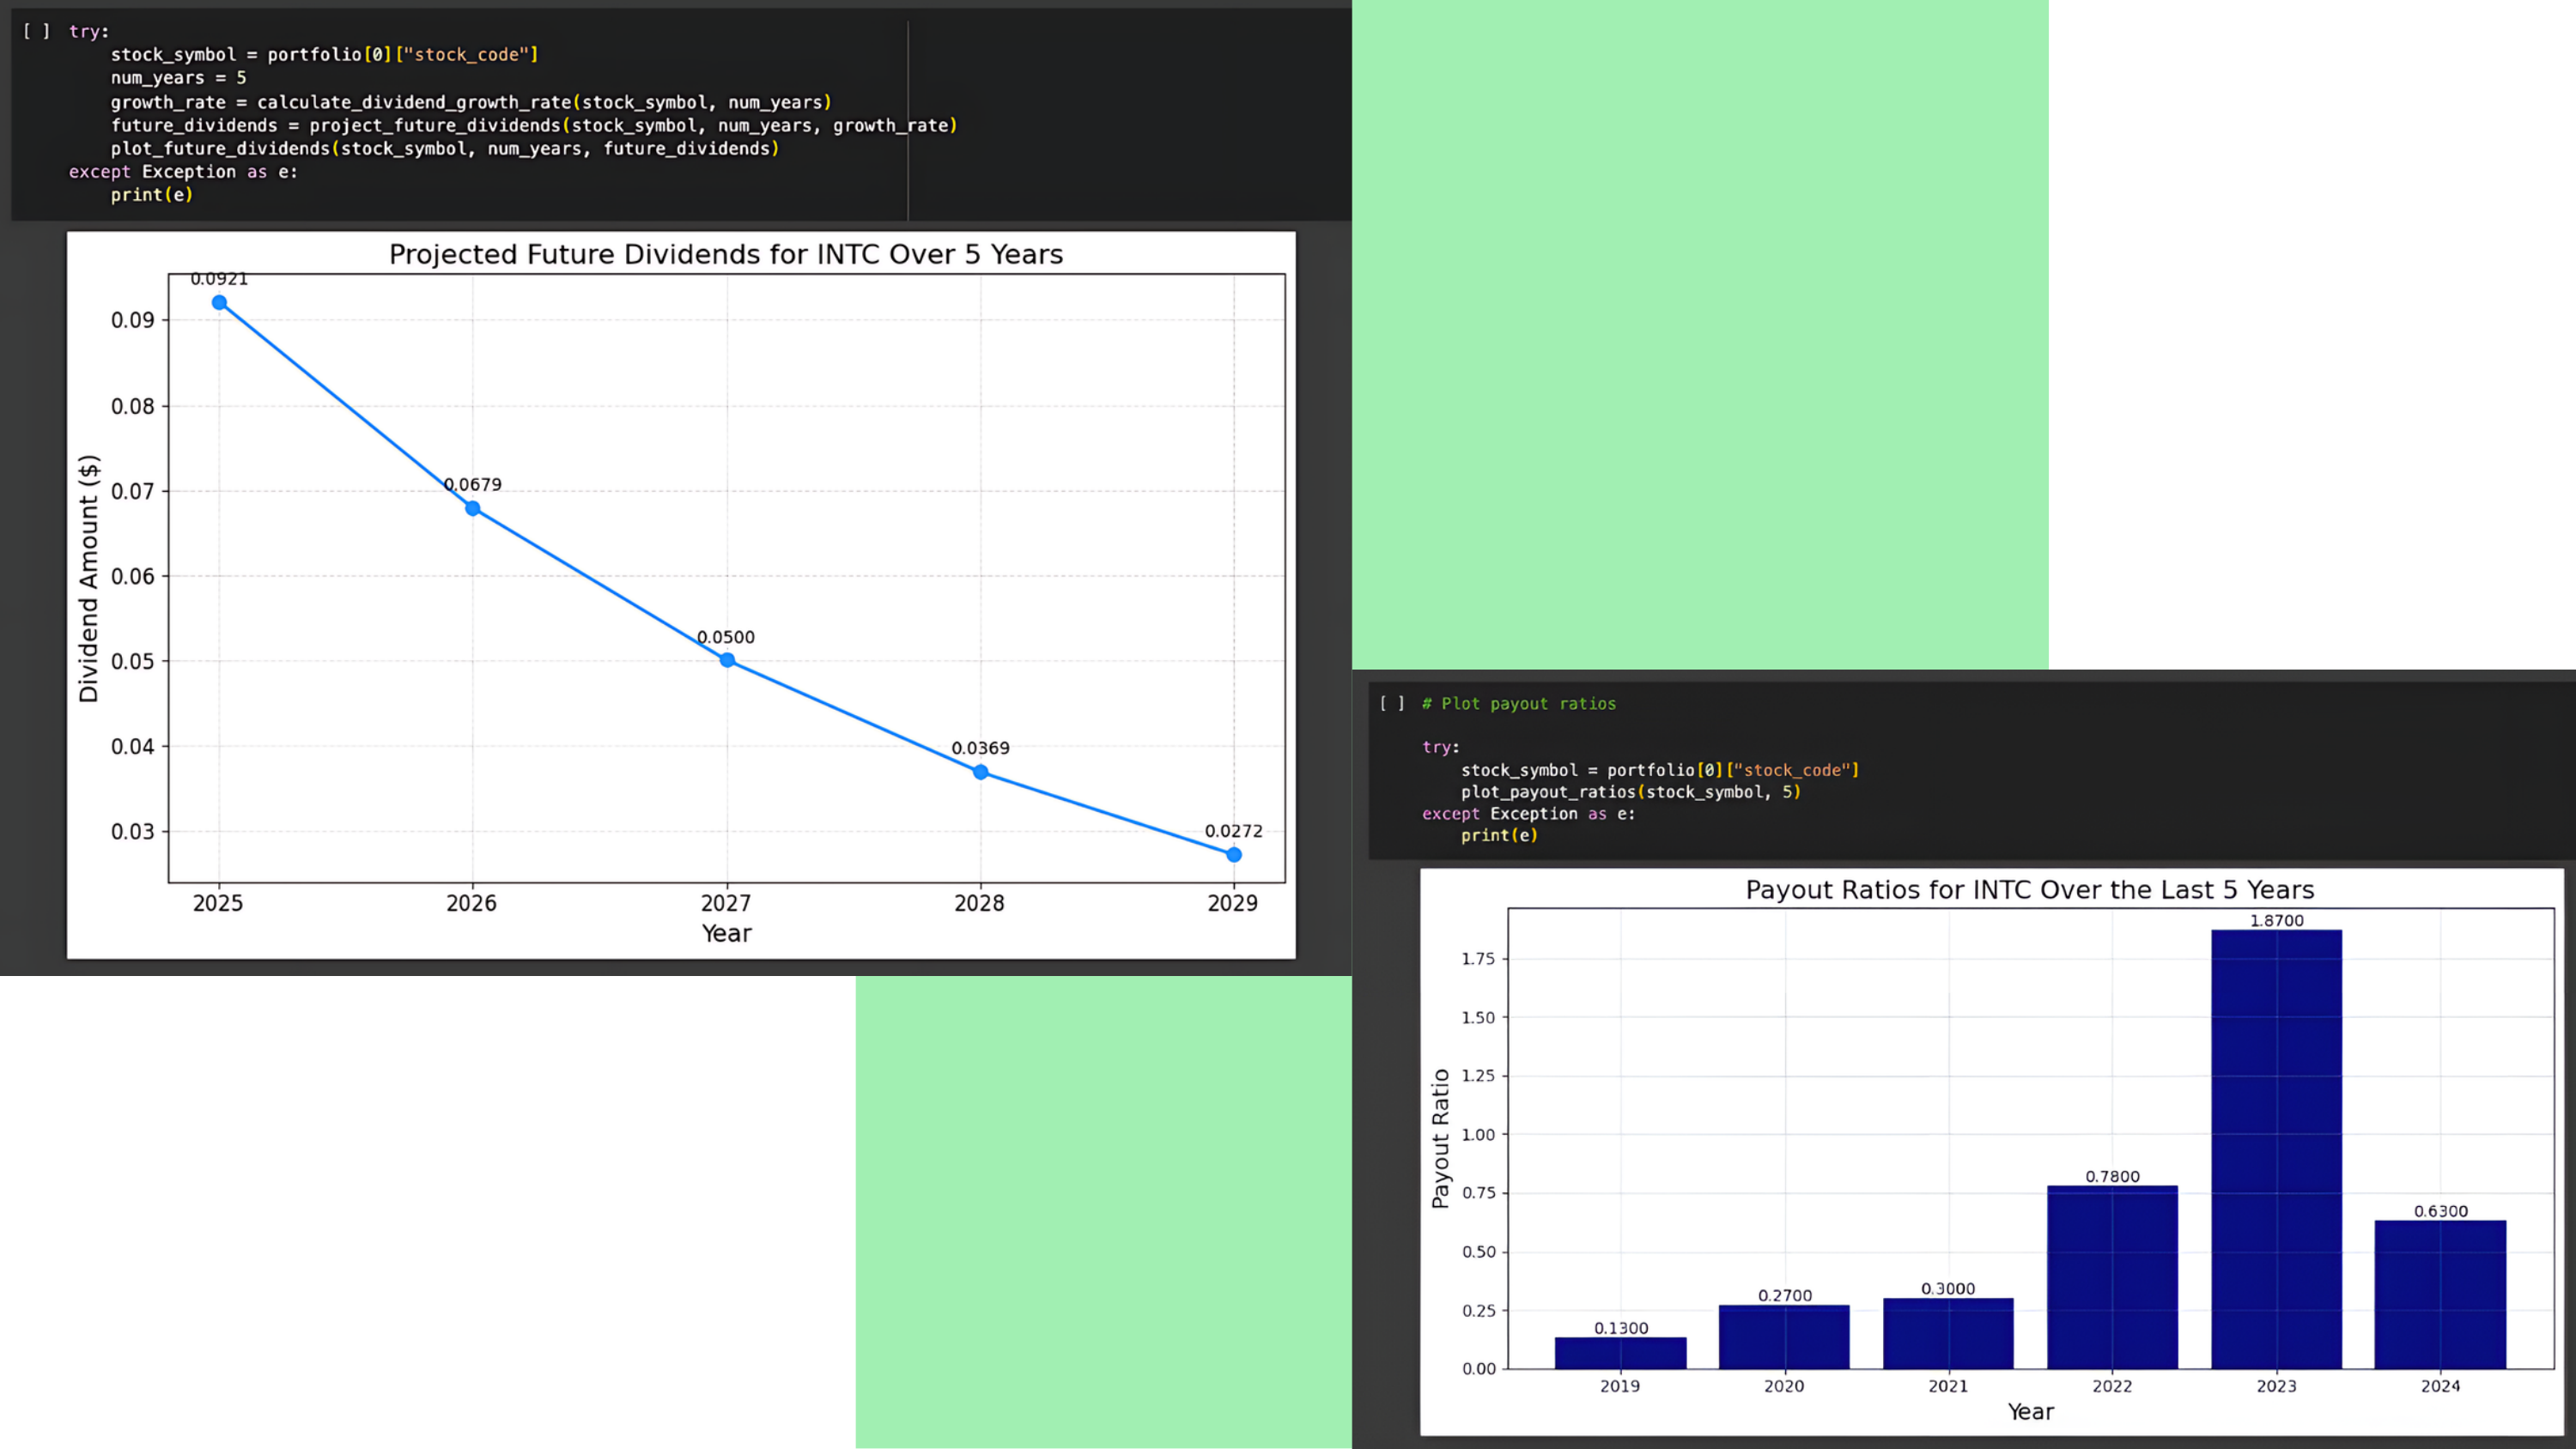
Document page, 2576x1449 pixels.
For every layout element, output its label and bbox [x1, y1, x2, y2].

text_box [1352, 0, 2050, 670]
text_box [1352, 670, 2576, 1449]
text_box [855, 977, 1352, 1449]
text_box [0, 0, 1352, 977]
